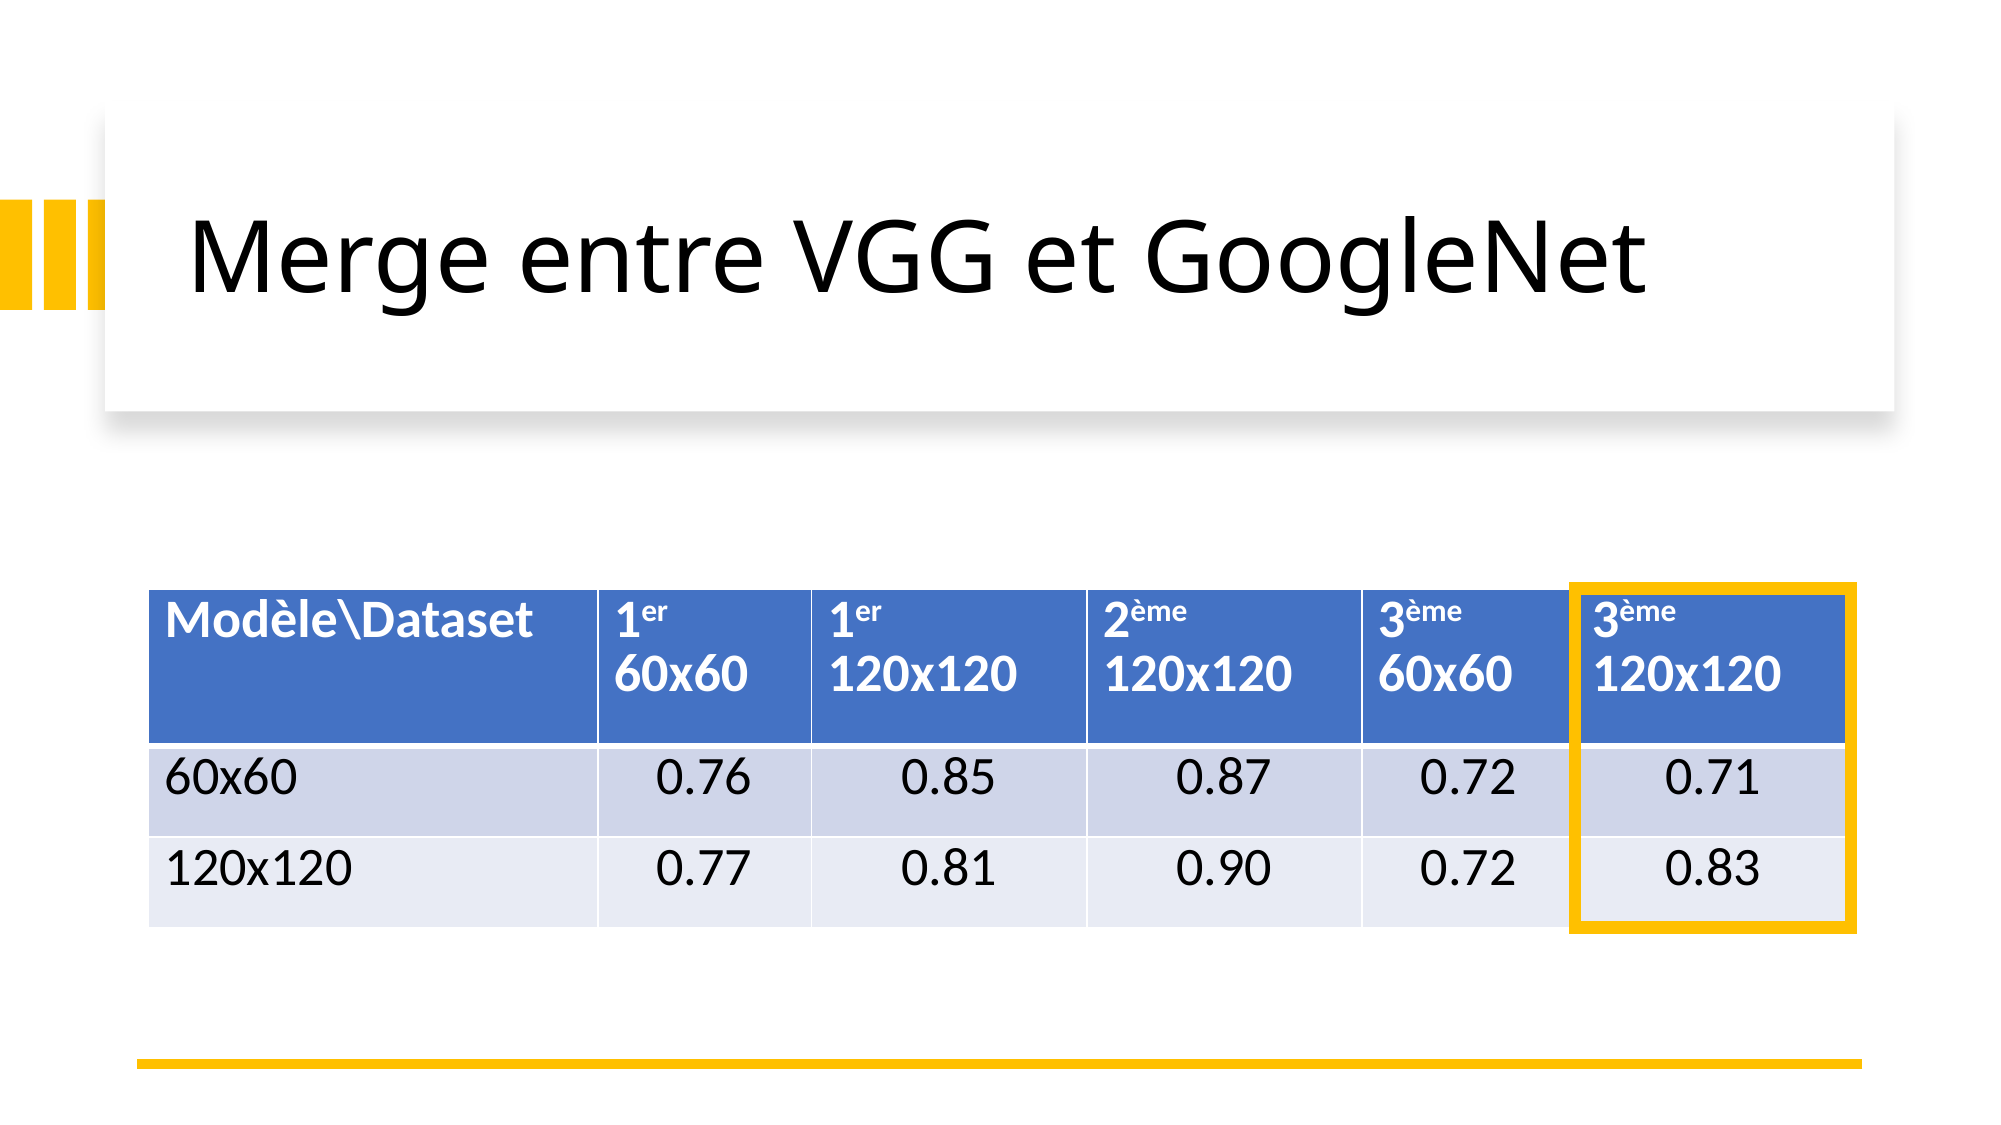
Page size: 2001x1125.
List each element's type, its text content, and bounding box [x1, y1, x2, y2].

table_cell 0.72 [1363, 749, 1574, 836]
table_cell 60x60 [149, 749, 597, 836]
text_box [0, 199, 120, 311]
table_header 1er 60x60 [599, 590, 811, 743]
table_cell 0.90 [1088, 838, 1361, 927]
text_box [1574, 588, 1852, 929]
table_cell 120x120 [149, 838, 597, 927]
table_cell 0.76 [599, 749, 811, 836]
table_cell 0.81 [812, 838, 1086, 927]
text_box [0, 0, 2000, 1125]
table_cell 0.72 [1363, 838, 1574, 927]
table_header 2ème 120x120 [1088, 590, 1361, 743]
table_header Modèle\Dataset [149, 590, 597, 743]
table_header 1er 120x120 [812, 590, 1086, 743]
table_cell 0.87 [1088, 749, 1361, 836]
table_header 3ème 60x60 [1363, 590, 1574, 743]
table_cell 0.77 [599, 838, 811, 927]
text_box [104, 100, 1895, 412]
title Merge entre VGG et GoogleNet [171, 132, 1840, 388]
table_cell 0.85 [812, 749, 1086, 836]
